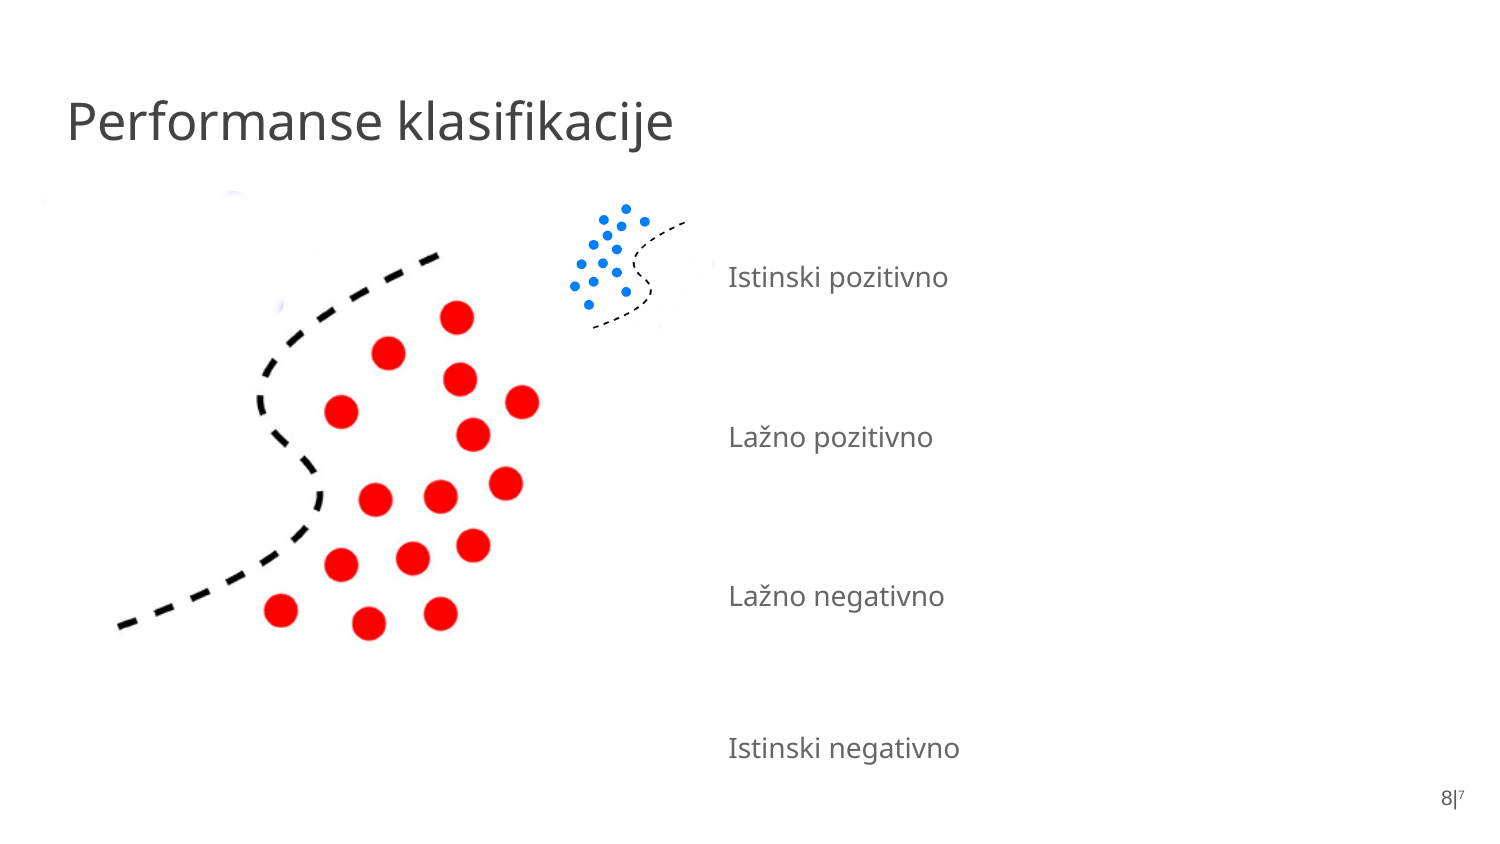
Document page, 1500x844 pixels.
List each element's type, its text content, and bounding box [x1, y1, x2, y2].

slide_number 8|7 [1389, 764, 1480, 830]
text_box Lažno negativno [713, 558, 1001, 628]
text_box Istinski negativno [713, 718, 1001, 781]
text_box Istinski pozitivno [718, 239, 992, 309]
picture [24, 191, 543, 710]
picture [566, 204, 714, 351]
title Performanse klasifikacije [51, 72, 1449, 167]
text_box Lažno pozitivno [713, 399, 1001, 468]
